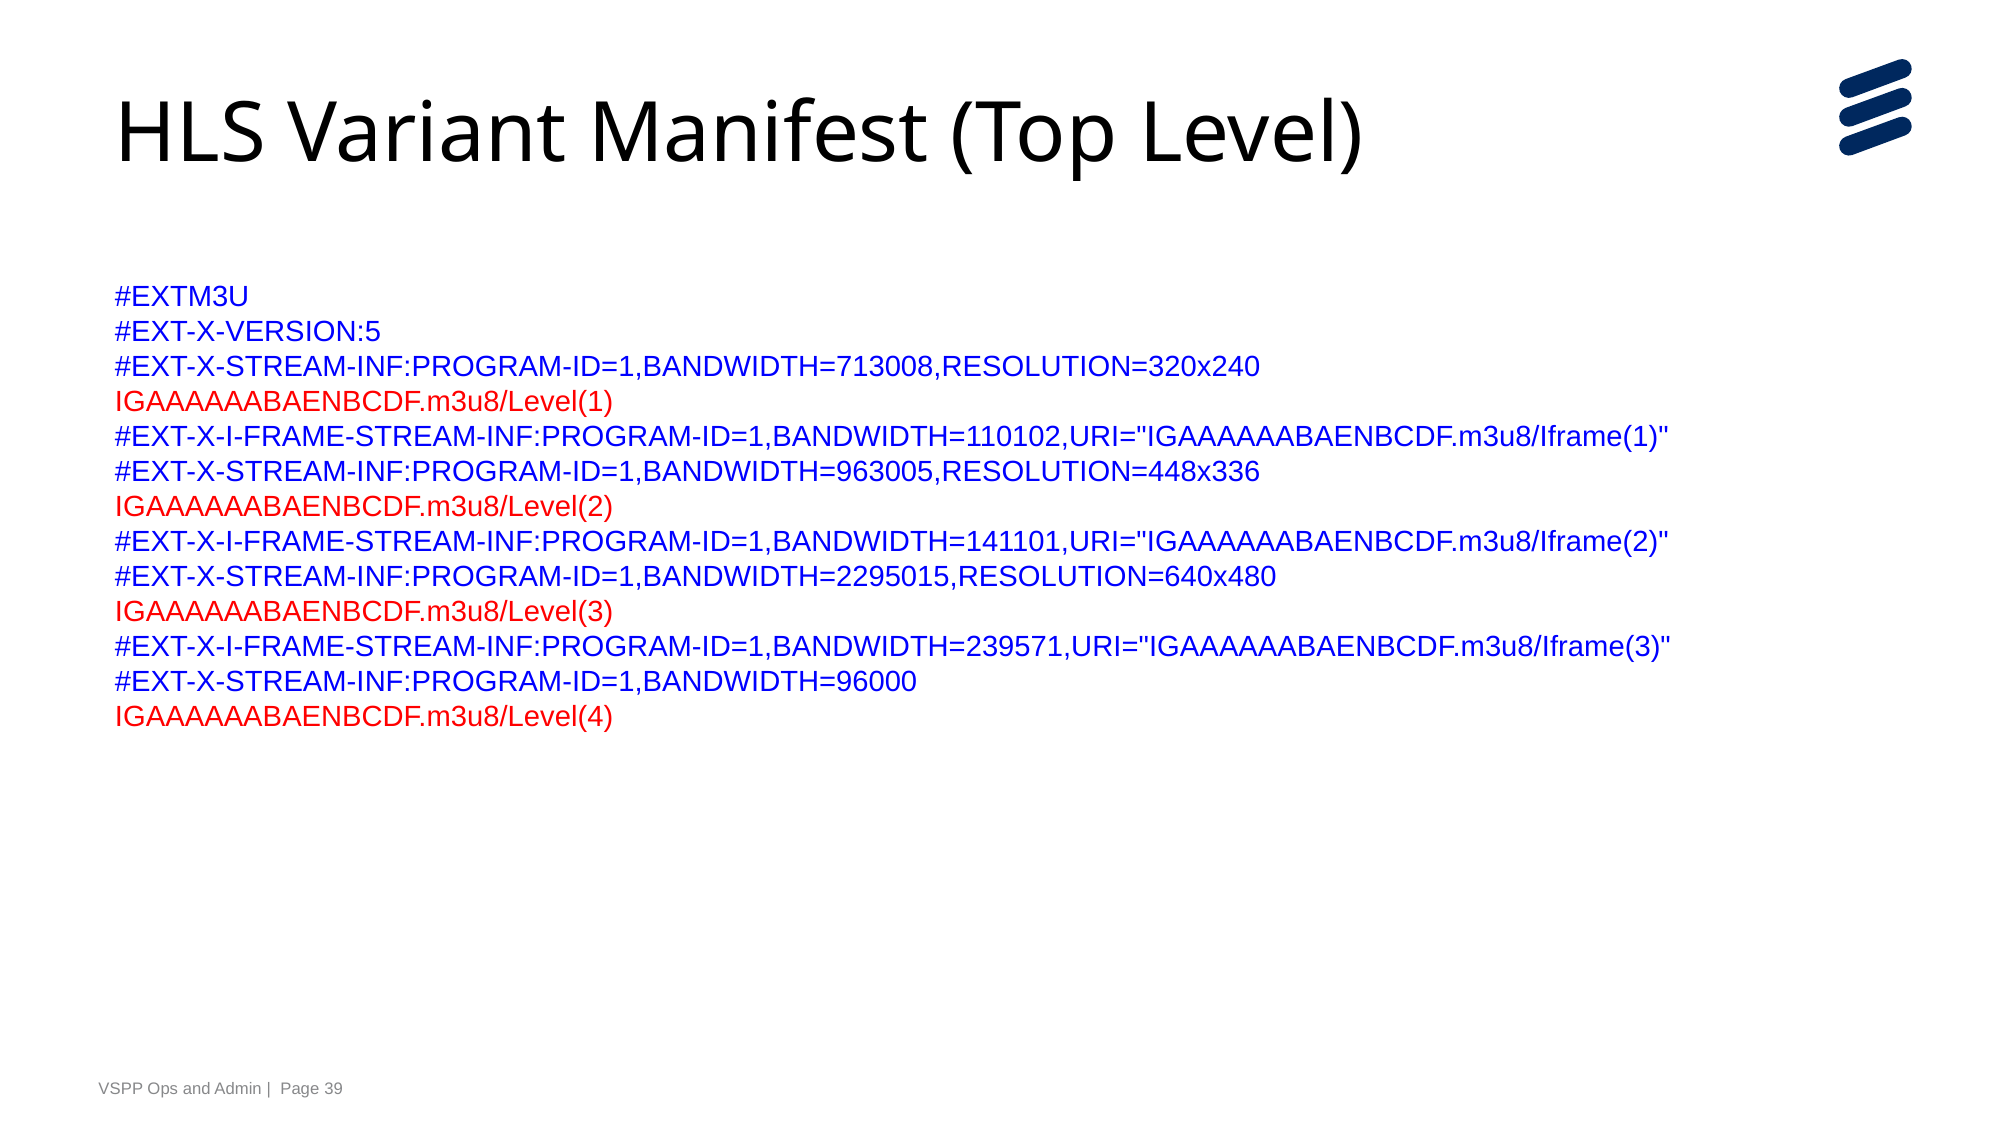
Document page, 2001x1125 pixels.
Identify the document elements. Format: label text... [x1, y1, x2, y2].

list #EXTM3U #EXT-X-VERSION:5 #EXT-X-STREAM-INF:PROGRAM-ID=1,BANDWIDTH=713008,RESOLUTION=320x240 IGAAAAAABAENBCDF.m3u8/Level(1) #EXT-X-I-FRAME-STREAM-INF:PROGRAM-ID=1,BANDWIDTH=110102,URI="IGAAAAAABAENBCDF.m3u8/Iframe(1)" #EXT-X-STREAM-INF:PROGRAM-ID=1,BANDWIDTH=963005,RESOLUTION=448x336 IGAAAAAABAENBCDF.m3u8/Level(2) #EXT-X-I-FRAME-STREAM-INF:PROGRAM-ID=1,BANDWIDTH=141101,URI="IGAAAAAABAENBCDF.m3u8/Iframe(2)" #EXT-X-STREAM-INF:PROGRAM-ID=1,BANDWIDTH=2295015,RESOLUTION=640x480 IGAAAAAABAENBCDF.m3u8/Level(3) #EXT-X-I-FRAME-STREAM-INF:PROGRAM-ID=1,BANDWIDTH=239571,URI="IGAAAAAABAENBCDF.m3u8/Iframe(3)" #EXT-X-STREAM-INF:PROGRAM-ID=1,BANDWIDTH=96000 IGAAAAAABAENBCDF.m3u8/Level(4) [99, 262, 1901, 1078]
title HLS Variant Manifest (Top Level) [99, 44, 1901, 233]
